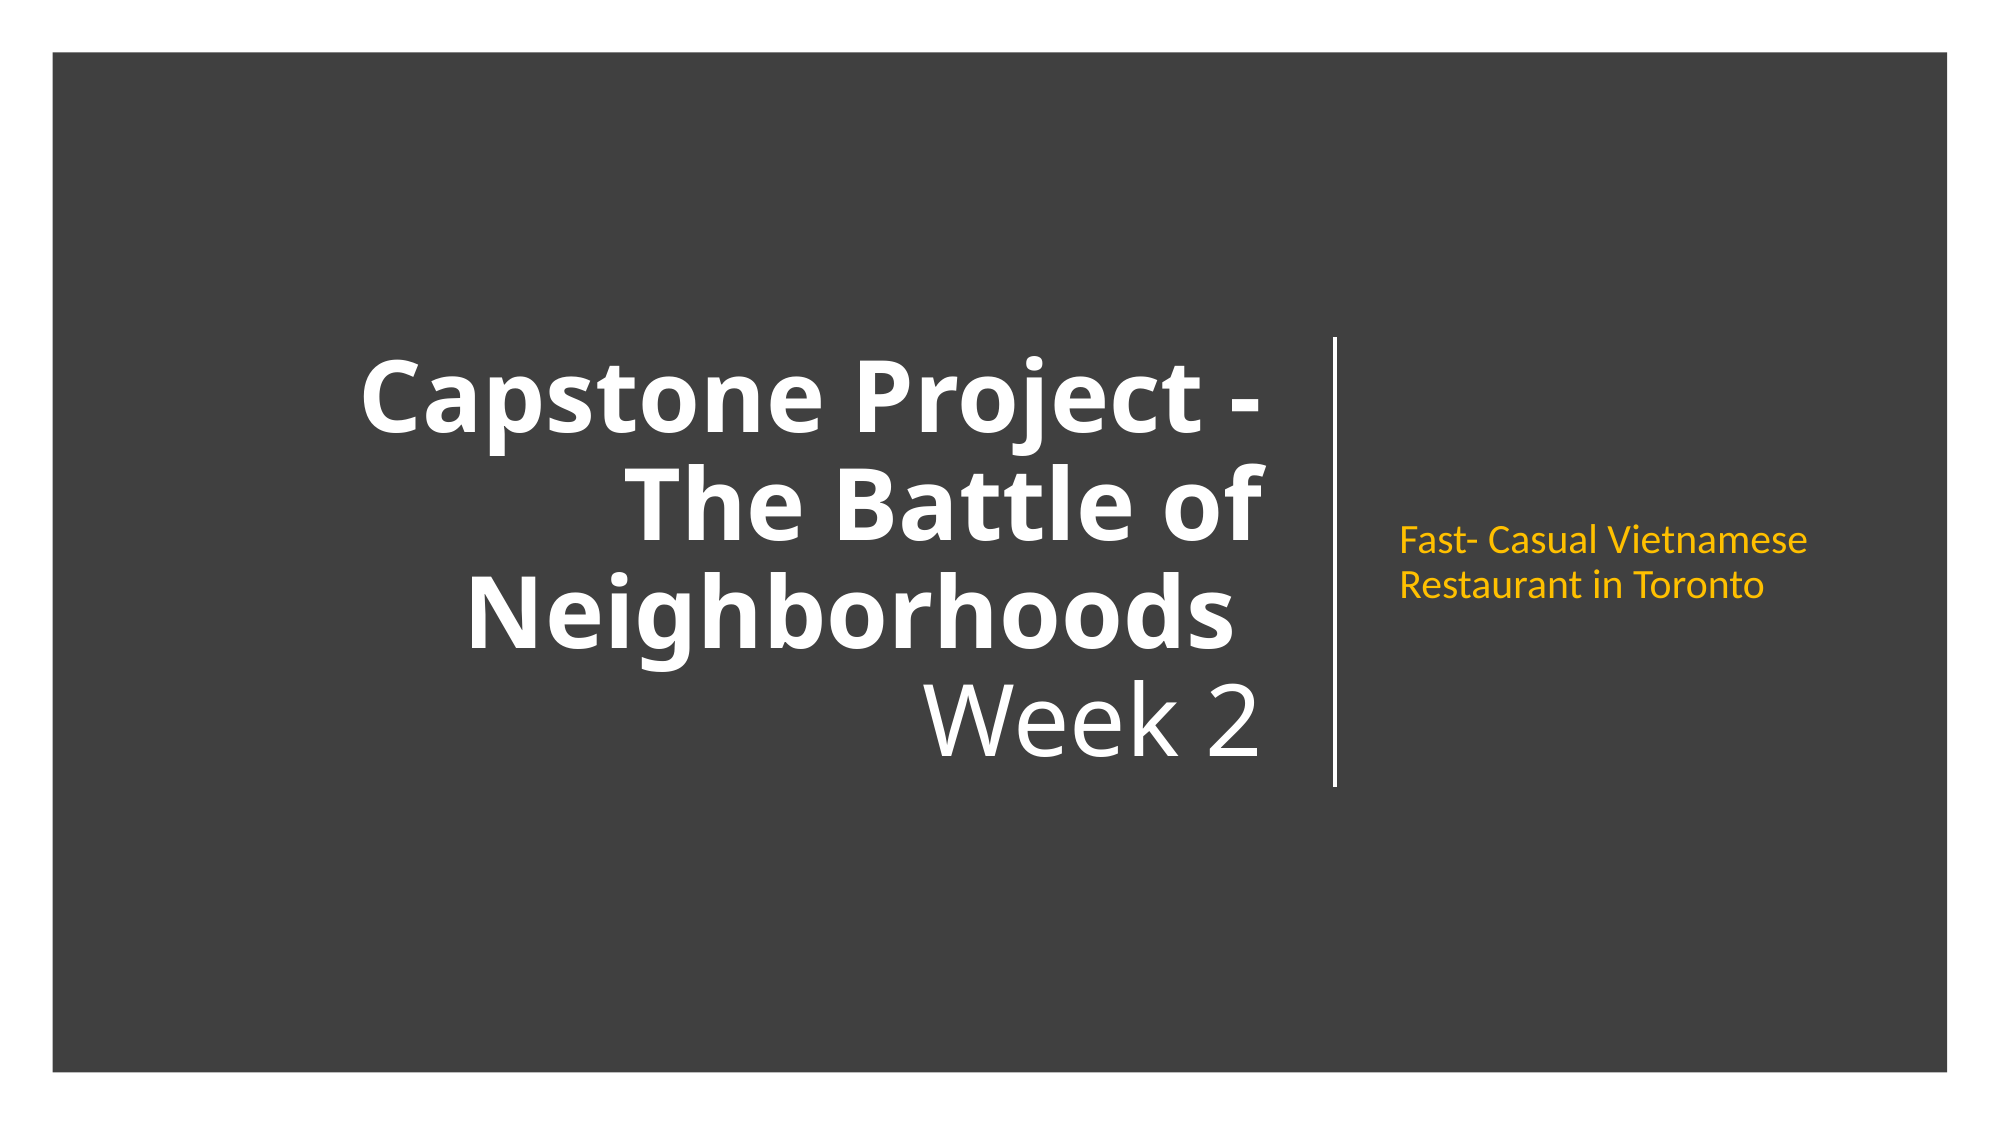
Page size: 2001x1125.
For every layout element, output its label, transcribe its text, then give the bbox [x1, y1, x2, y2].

title Capstone Project - The Battle of Neighborhoods Week 2 [168, 158, 1278, 967]
text_box [52, 51, 1948, 1073]
subtitle Fast- Casual Vietnamese Restaurant in Toronto [1384, 158, 1829, 967]
